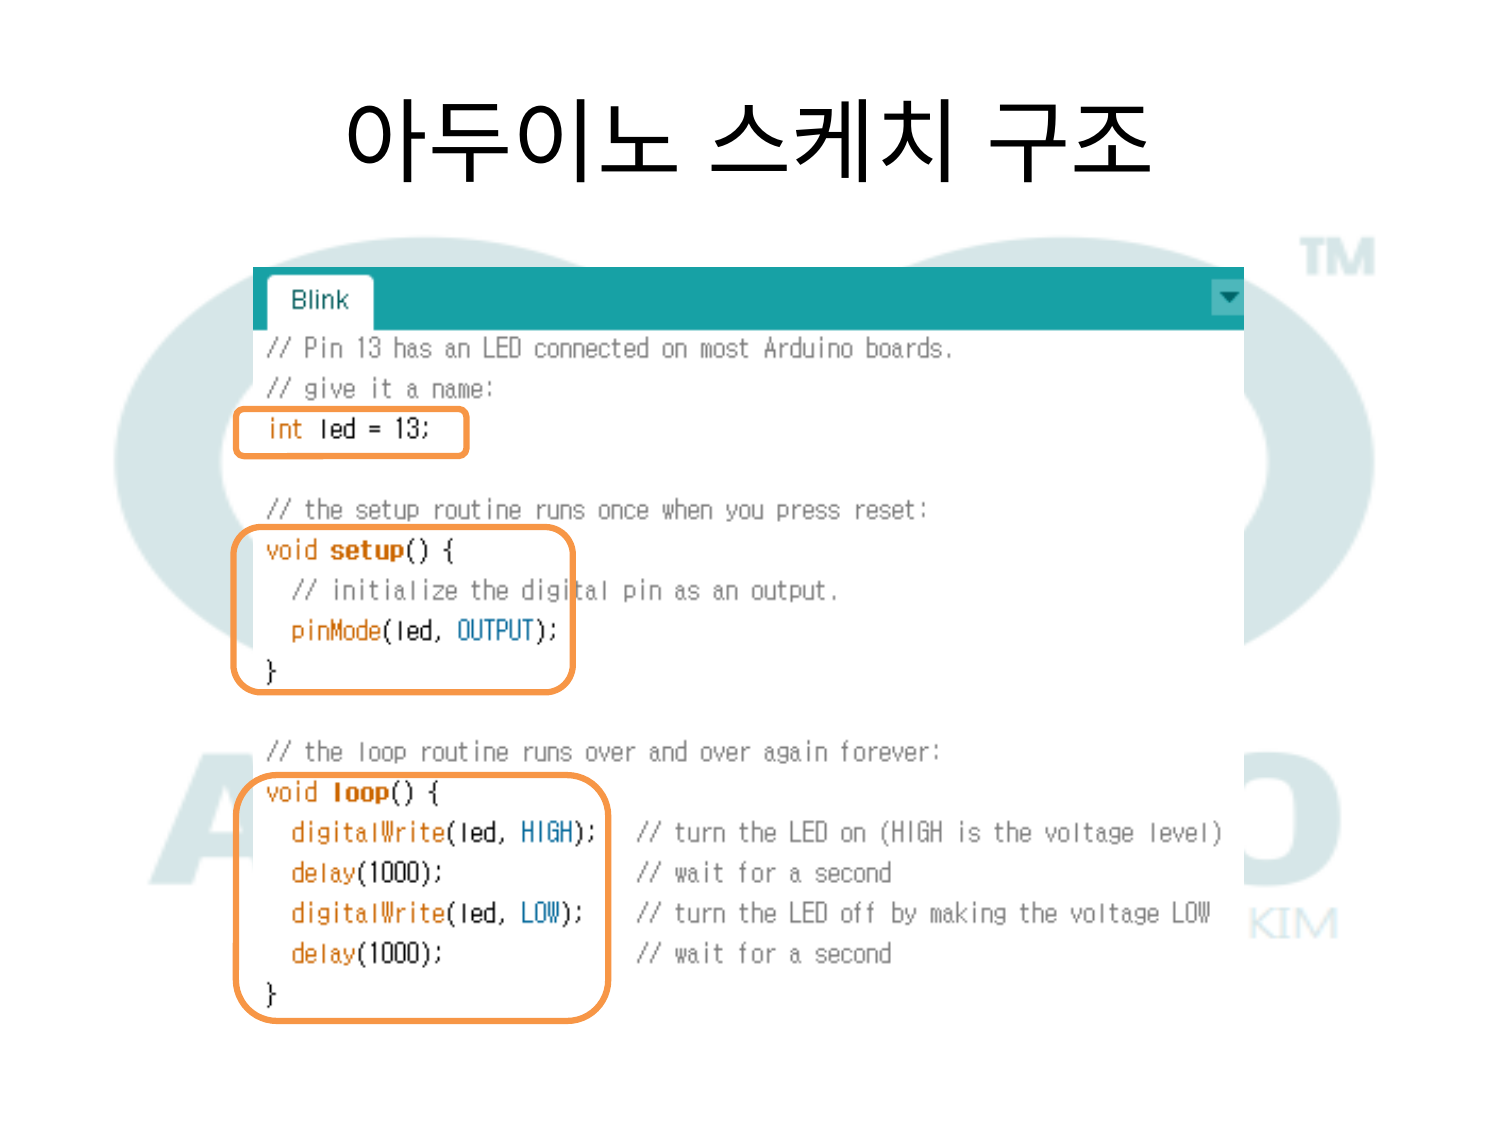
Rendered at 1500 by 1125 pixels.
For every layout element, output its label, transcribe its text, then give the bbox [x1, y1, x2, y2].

text_box [231, 527, 248, 692]
title 아두이노 스케치 구조 [75, 45, 1425, 233]
text_box [233, 784, 248, 1012]
text_box [233, 406, 248, 459]
picture [253, 266, 1244, 1022]
